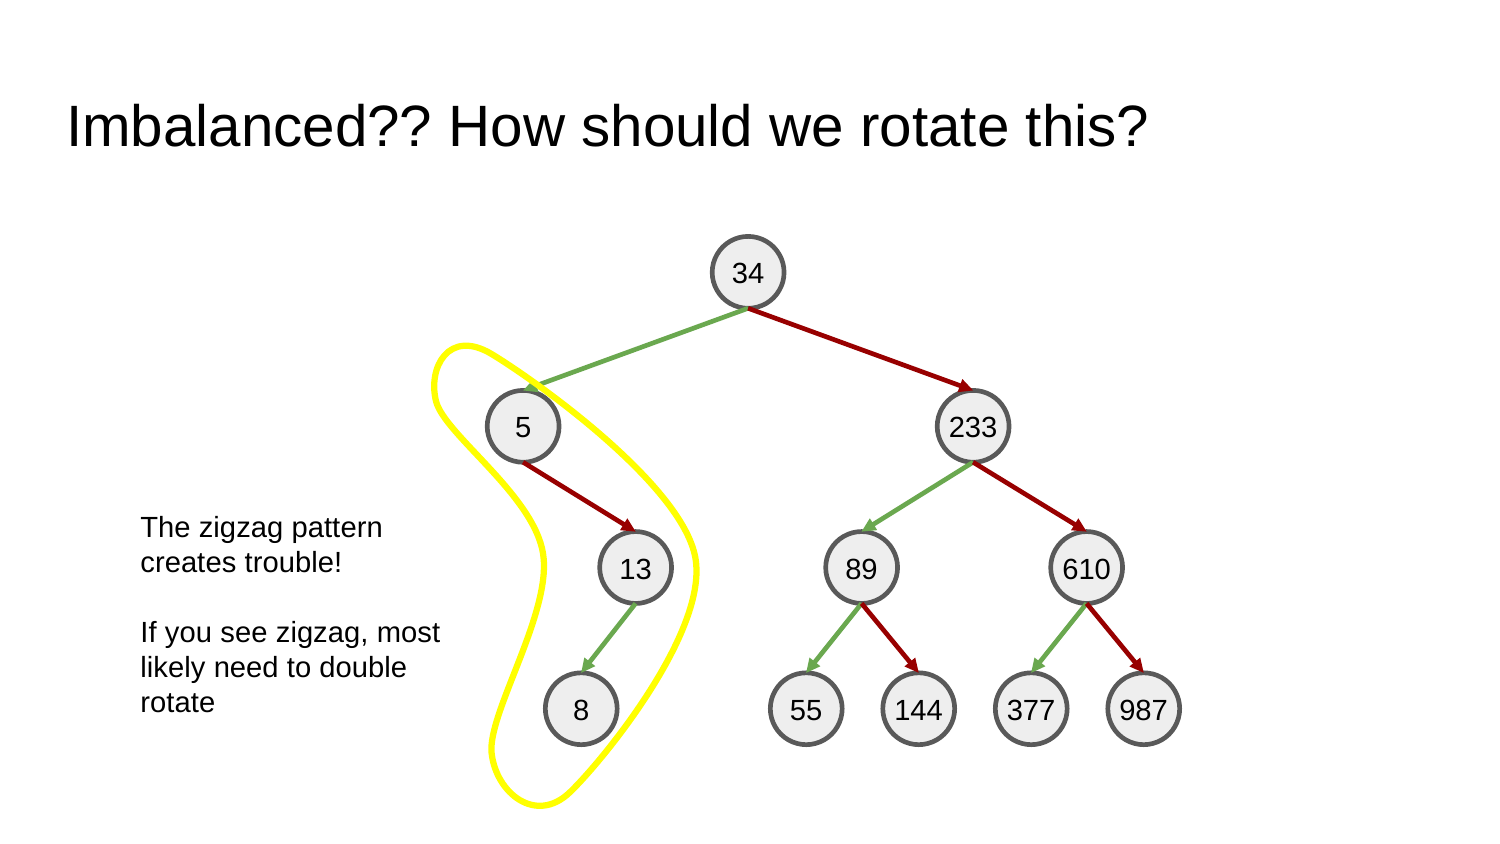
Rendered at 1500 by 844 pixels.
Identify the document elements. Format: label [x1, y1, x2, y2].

text_box [434, 236, 1180, 806]
text_box [125, 493, 488, 723]
title [51, 72, 1449, 167]
